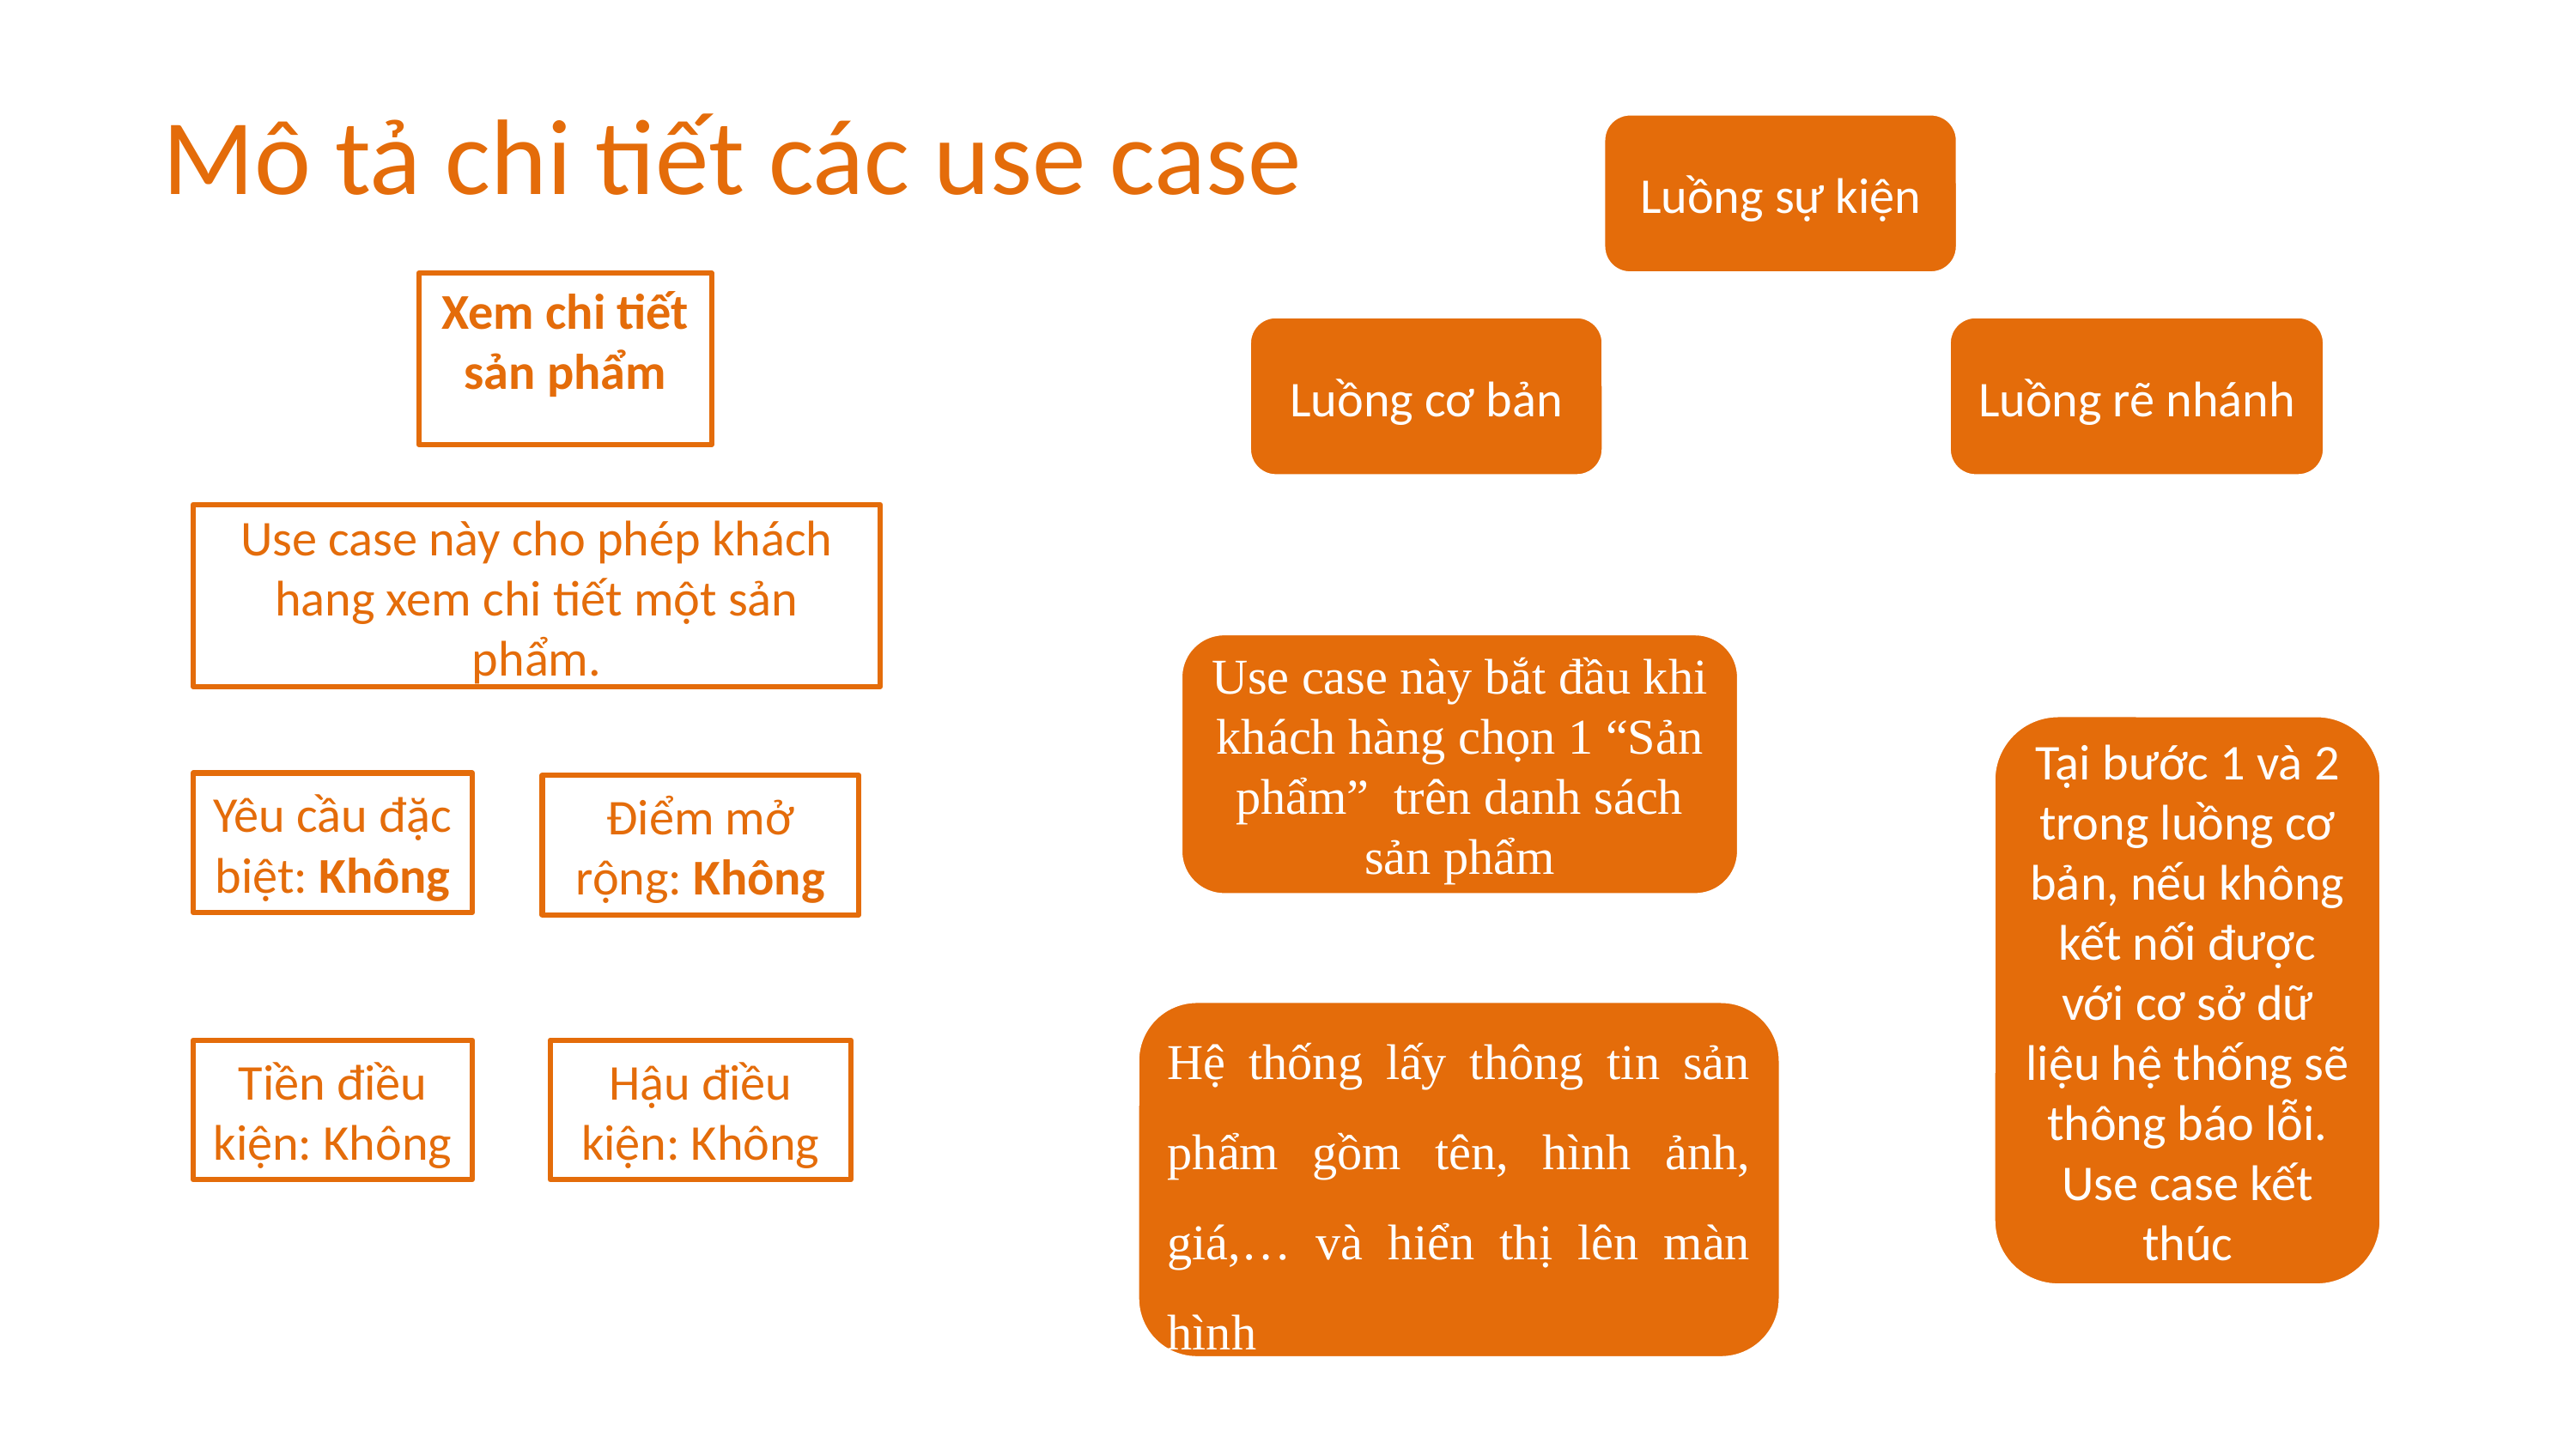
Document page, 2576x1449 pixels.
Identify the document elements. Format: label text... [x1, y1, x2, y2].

text_box Use case này bắt đầu khi khách hàng chọn 1 “Sản phẩm” trên danh sách sản phẩm [1178, 631, 1741, 897]
text_box Hậu điều kiện: Không [549, 1039, 853, 1181]
text_box Tiền điều kiện: Không [191, 1039, 474, 1181]
text_box Hệ thống lấy thông tin sản phẩm gồm tên, hình ảnh, giá,… và hiển thị lên màn hình [1135, 999, 1783, 1361]
text_box Luồng cơ bản [1247, 314, 1606, 478]
text_box Tại bước 1 và 2 trong luồng cơ bản, nếu không kết nối được với cơ sở dữ liệu hệ thống sẽ thông báo lỗi. Use case kết thúc [1991, 713, 2384, 1288]
text_box Điểm mở rộng: Không [540, 773, 860, 917]
text_box Xem chi tiết sản phẩm [418, 273, 712, 445]
text_box Mô tả chi tiết các use case [149, 80, 1321, 222]
text_box Luồng rẽ nhánh [1947, 314, 2327, 478]
text_box Use case này cho phép khách hang xem chi tiết một sản phẩm. [191, 503, 882, 688]
text_box Luồng sự kiện [1601, 112, 1959, 276]
text_box Yêu cầu đặc biệt: Không [191, 771, 474, 914]
